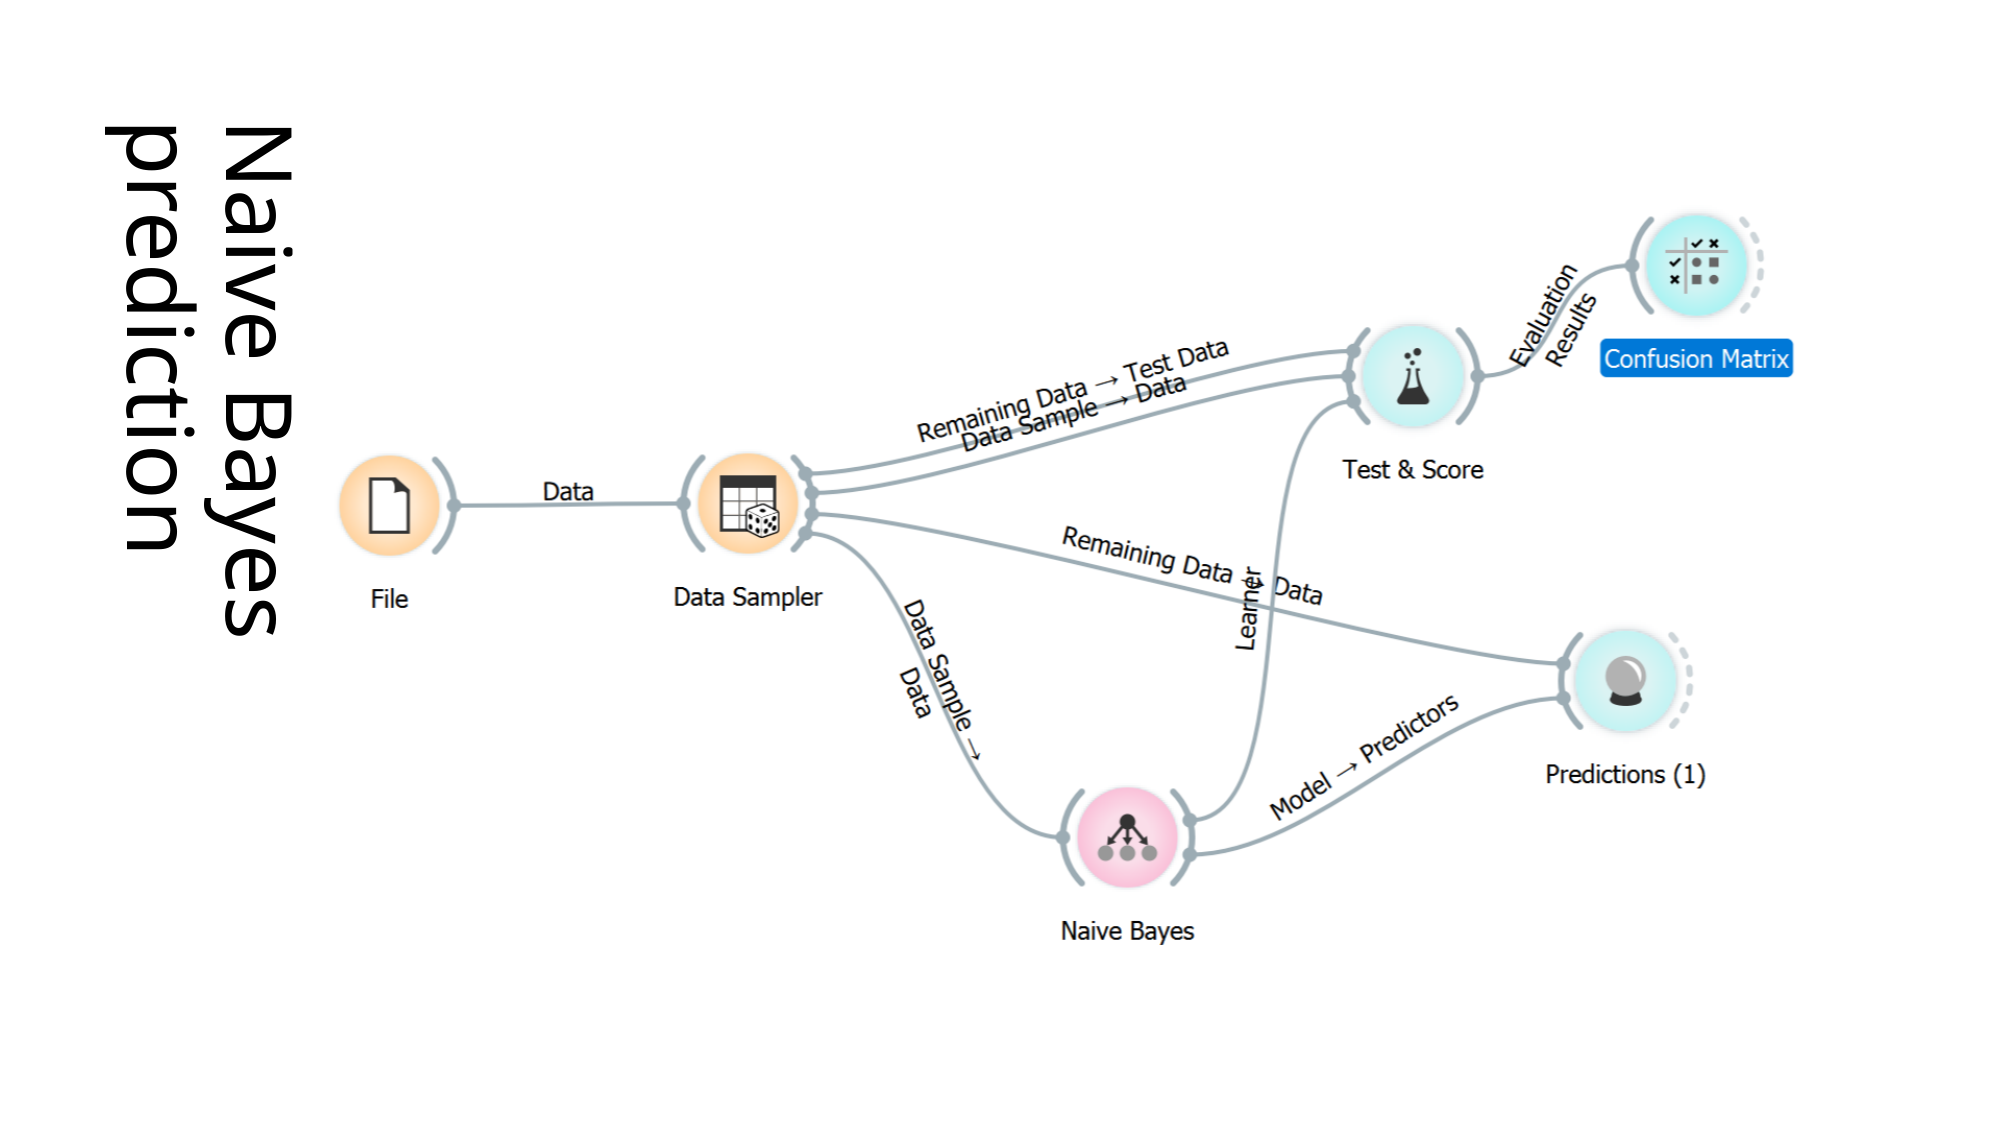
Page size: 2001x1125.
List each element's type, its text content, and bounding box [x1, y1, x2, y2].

picture [292, 132, 1863, 993]
title Naive Bayes prediction [97, 104, 316, 1014]
